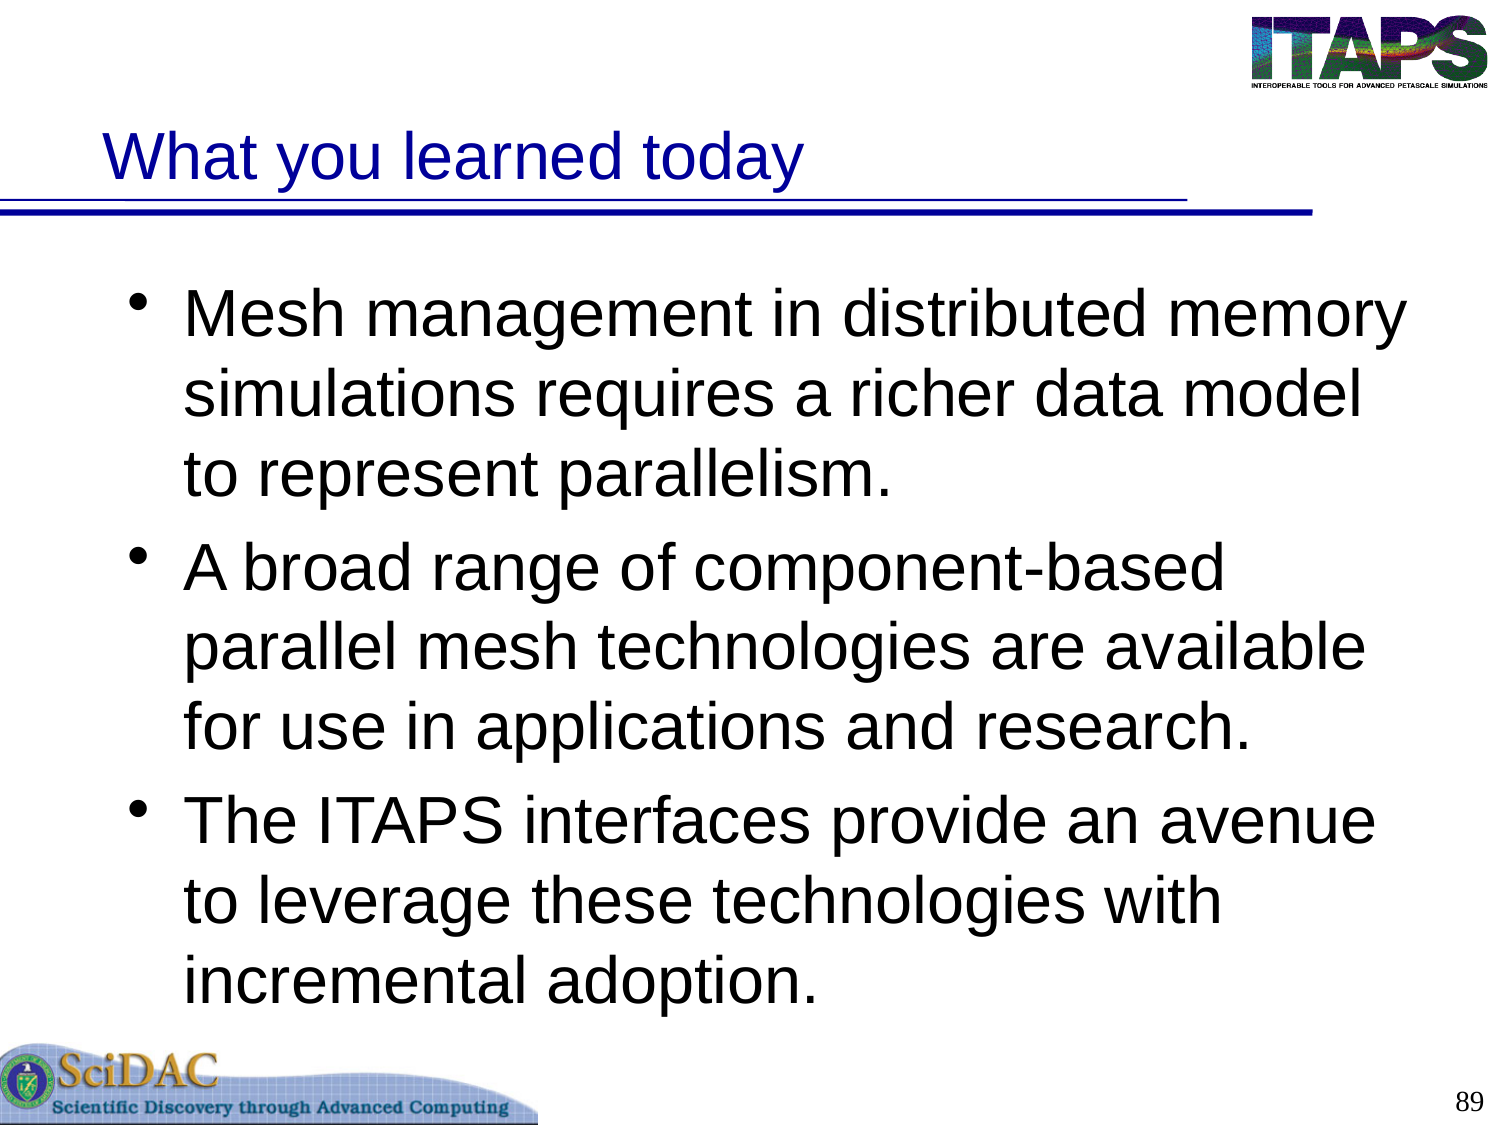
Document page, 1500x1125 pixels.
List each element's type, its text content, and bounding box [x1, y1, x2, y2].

picture [1250, 14, 1488, 88]
picture [0, 1042, 538, 1125]
title What you learned today [87, 37, 1238, 201]
slide_number 89 [1187, 1074, 1500, 1125]
list Mesh management in distributed memory simulations requires a richer data model to represent parallelism. A broad range of component-based parallel mesh technologies are available for use in applications and research. The ITAPS interfaces provide an avenue to leverage these technologies with incremental adoption. [112, 262, 1438, 938]
